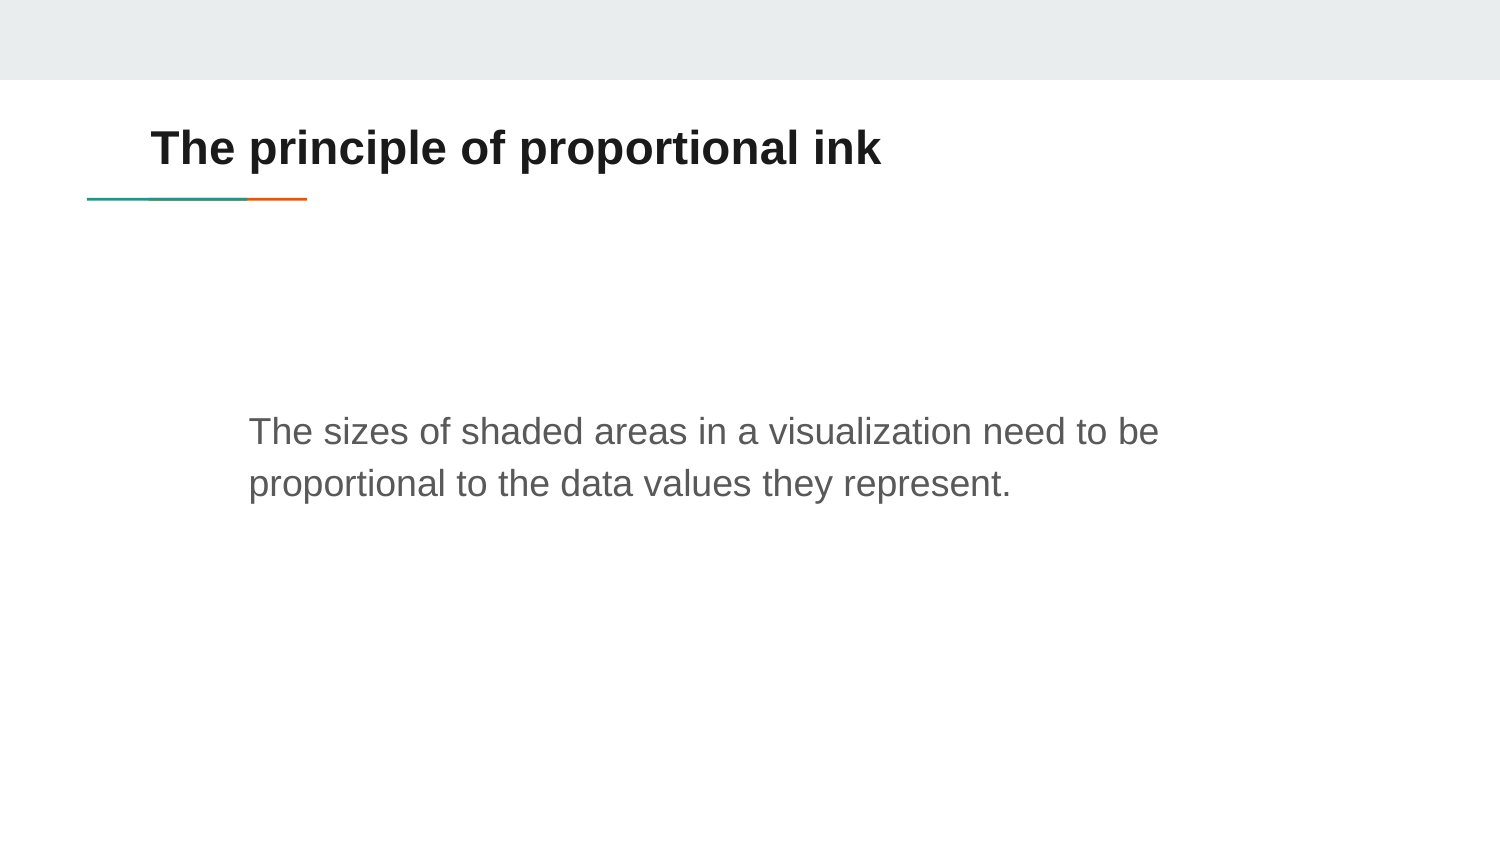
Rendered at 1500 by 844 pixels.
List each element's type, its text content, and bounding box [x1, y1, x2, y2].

list The sizes of shaded areas in a visualization need to be proportional to the data values they represent. [233, 385, 1299, 510]
title The principle of proportional ink [135, 102, 1397, 190]
